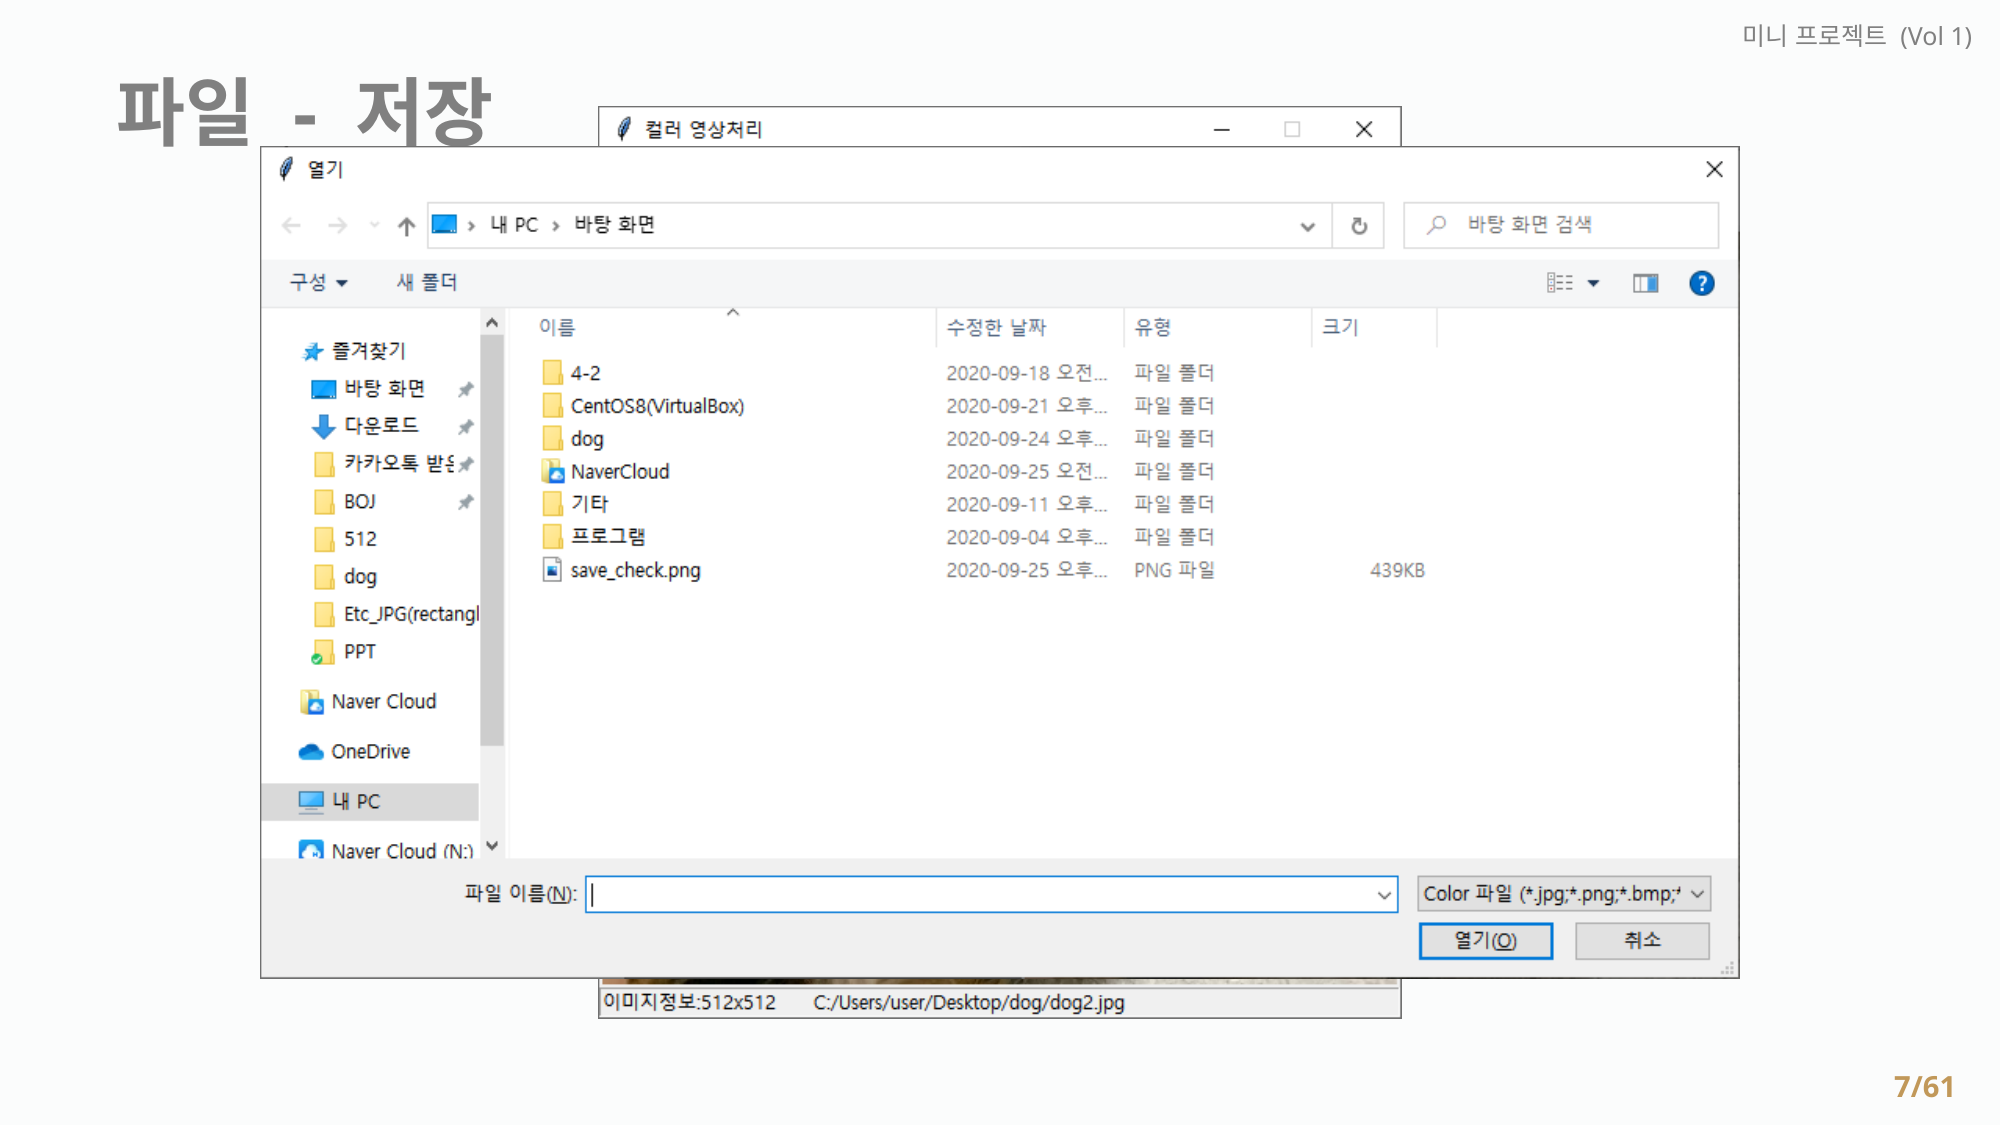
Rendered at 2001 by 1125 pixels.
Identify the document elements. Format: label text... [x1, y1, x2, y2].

text_box 7/61 [1879, 1061, 1972, 1112]
text_box 파일 - 저장 [0, 58, 2000, 164]
picture [260, 106, 1740, 1019]
text_box 미니 프로젝트 (Vol 1) [1371, 13, 2000, 58]
